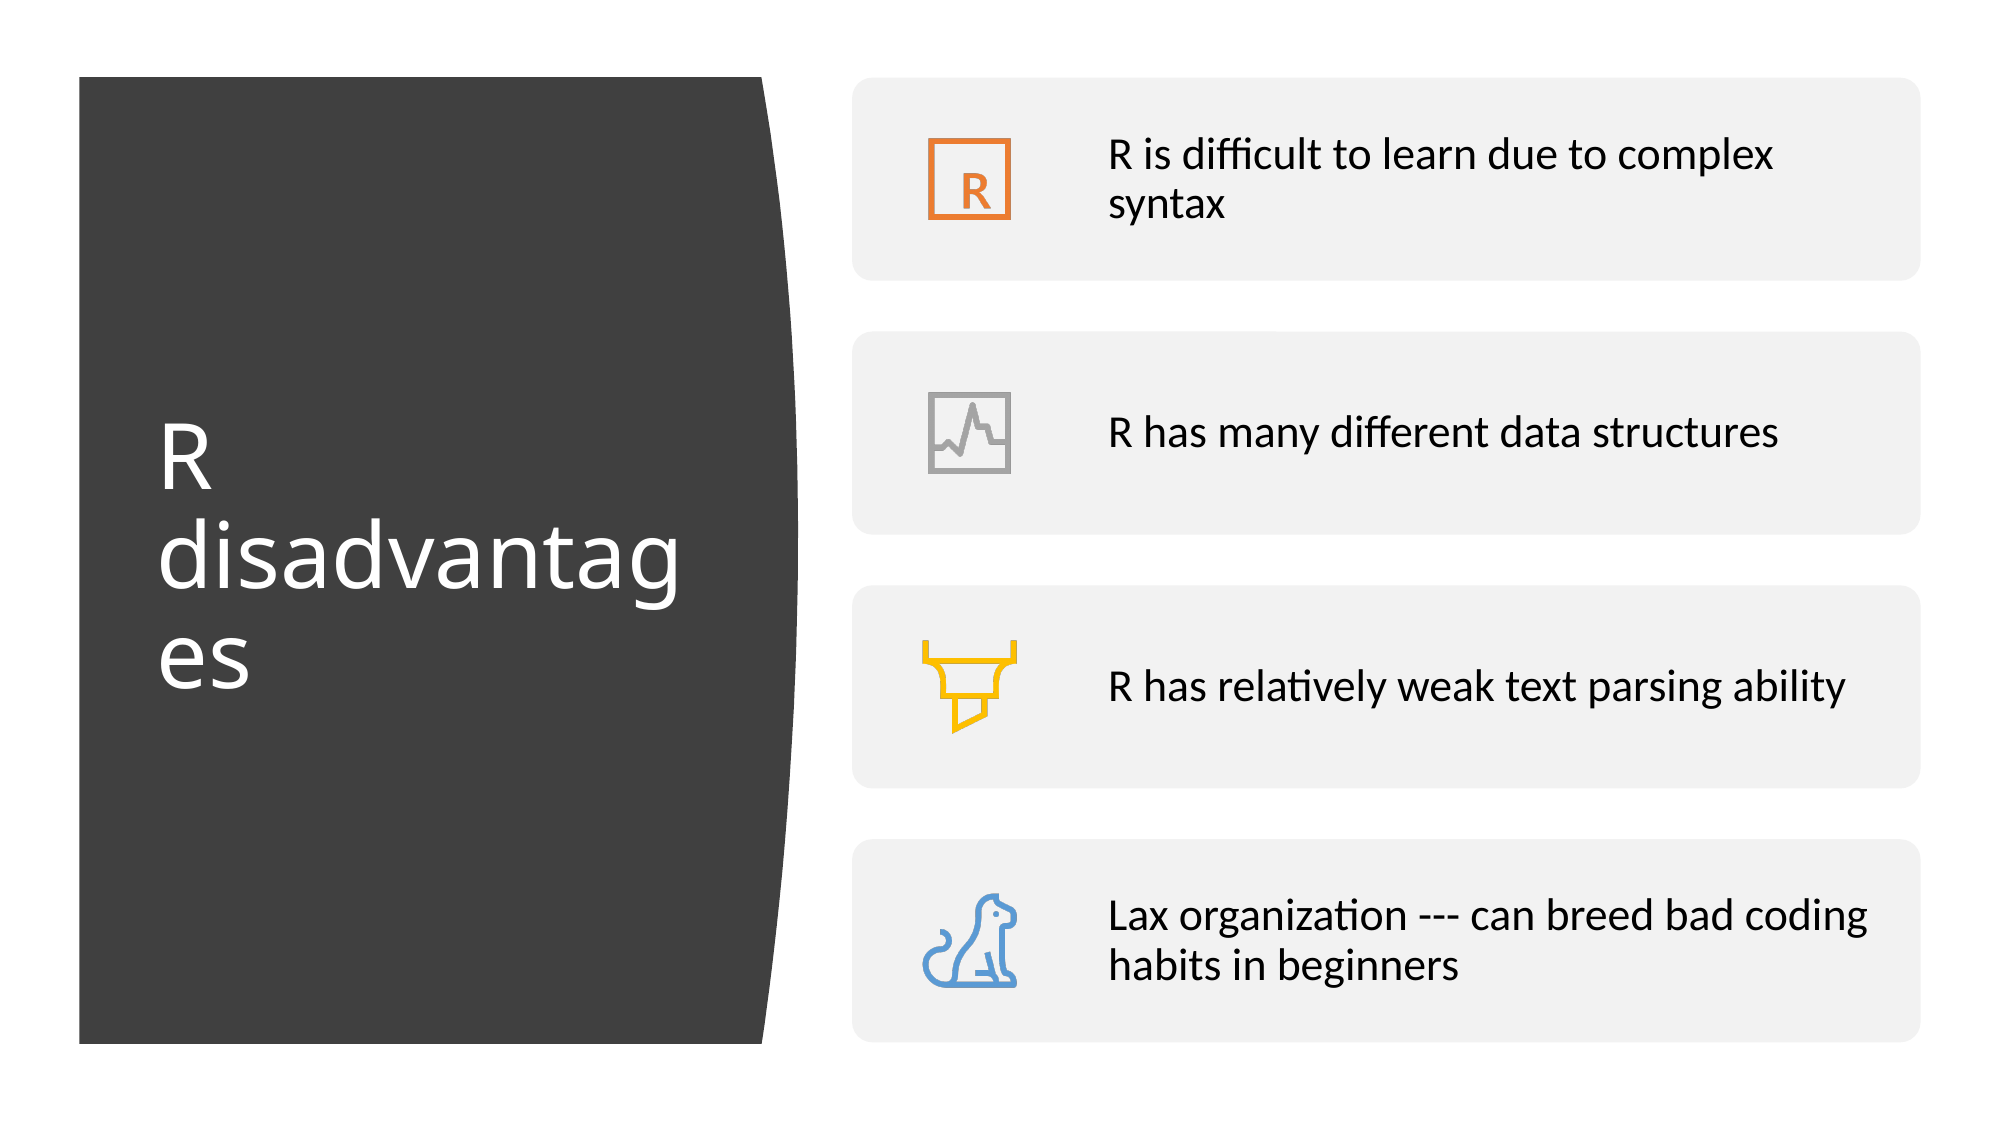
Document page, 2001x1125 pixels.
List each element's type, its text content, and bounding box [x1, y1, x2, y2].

title R disadvantages [141, 166, 702, 953]
text_box [78, 76, 800, 1045]
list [852, 77, 1921, 1043]
